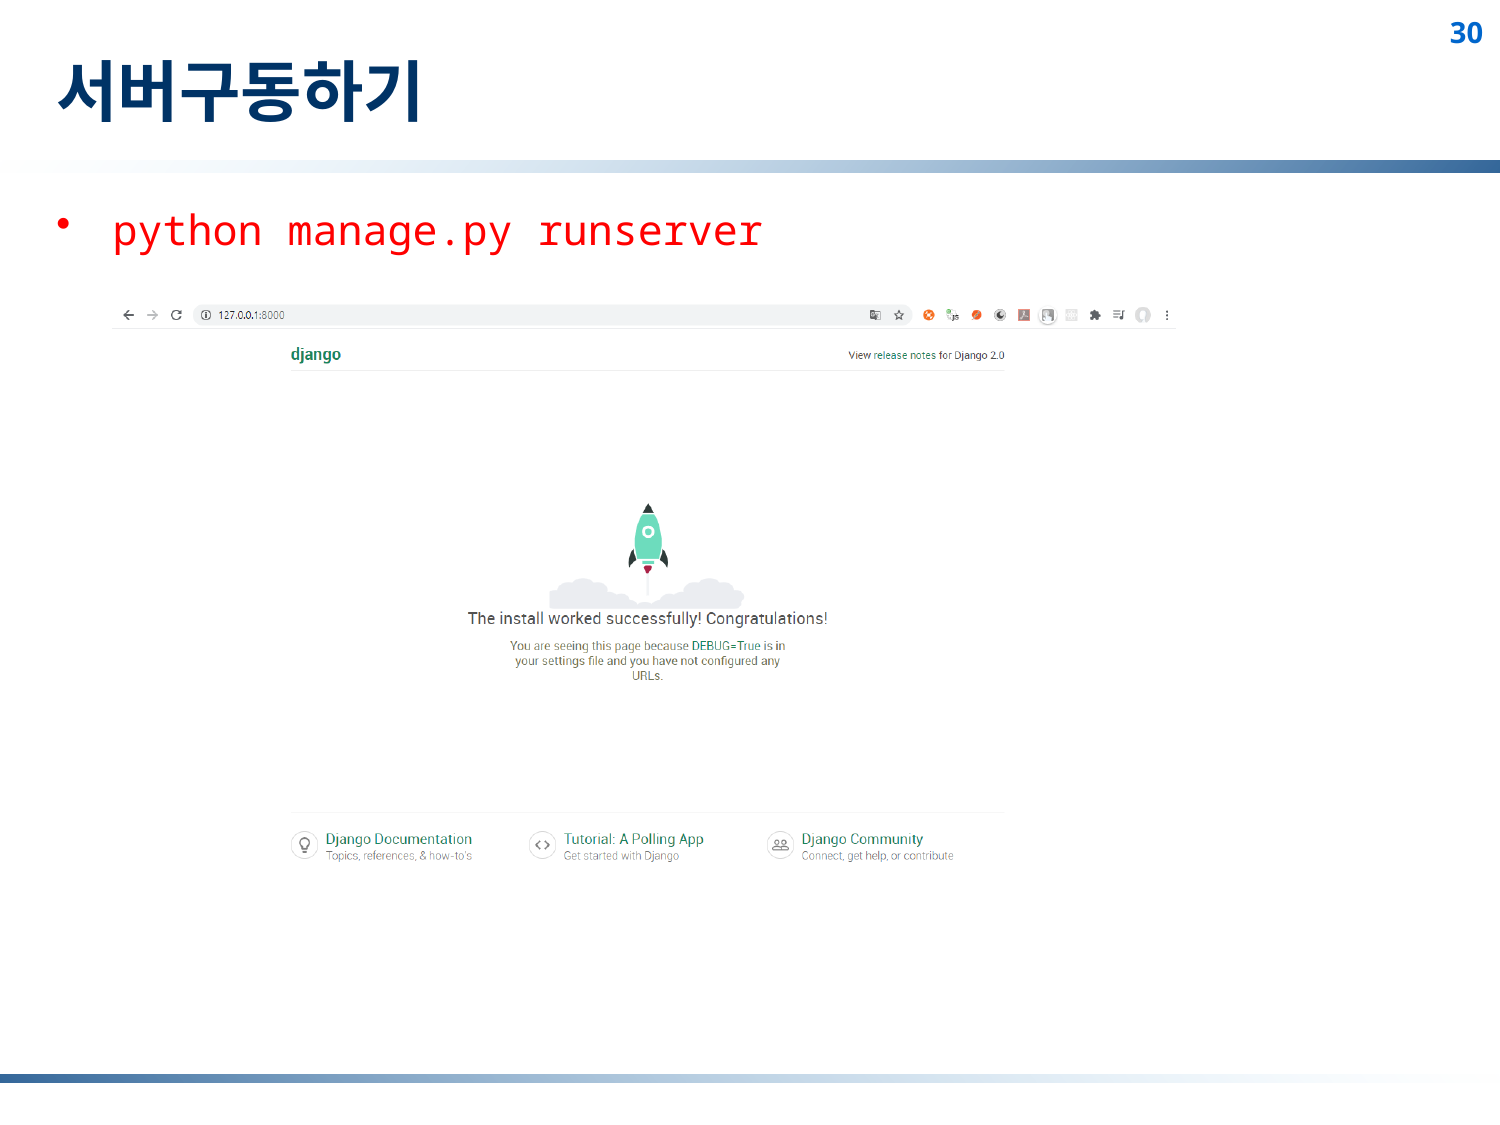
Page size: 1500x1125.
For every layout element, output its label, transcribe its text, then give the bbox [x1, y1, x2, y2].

list python manage.py runserver [41, 196, 1459, 1059]
title 서버구동하기 [41, 19, 1424, 161]
picture [111, 302, 1176, 880]
